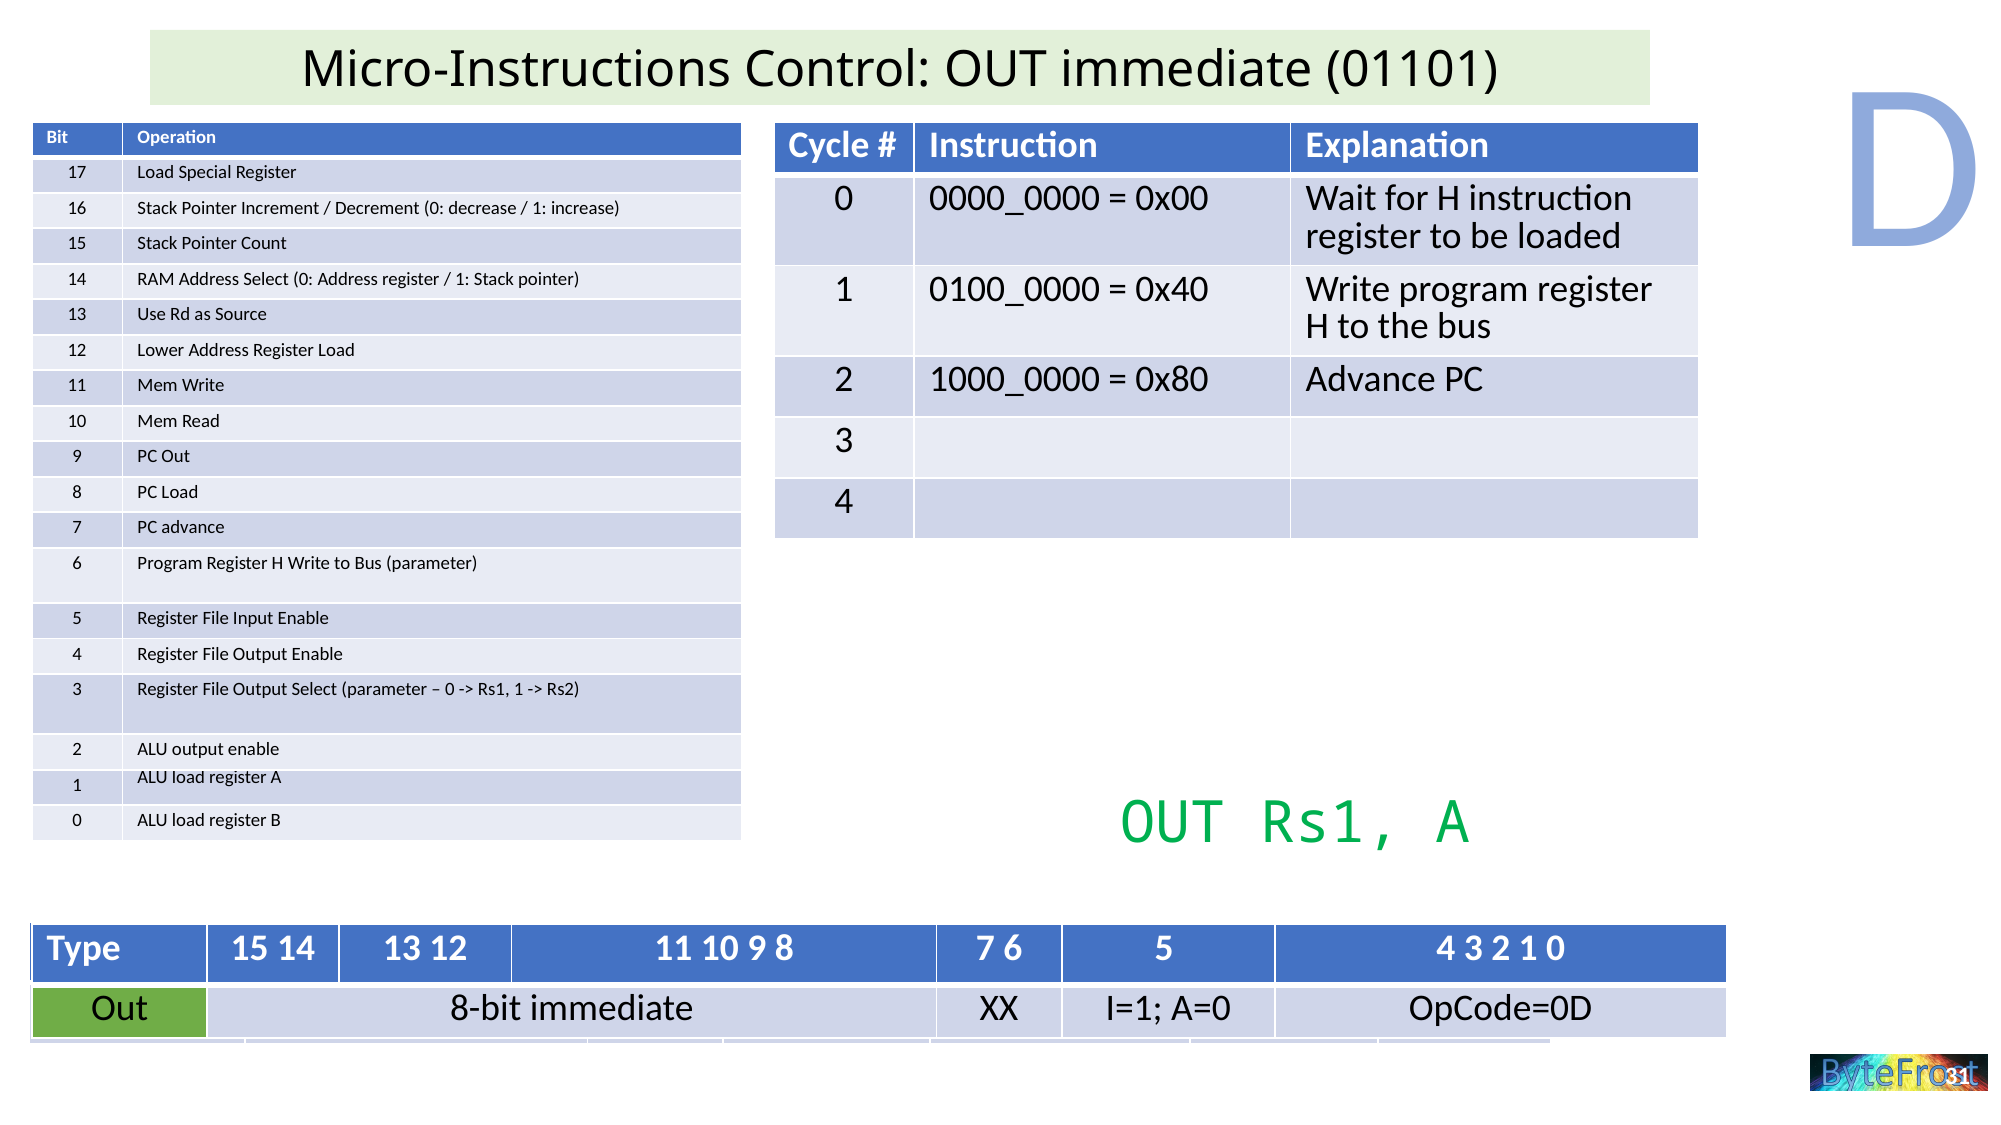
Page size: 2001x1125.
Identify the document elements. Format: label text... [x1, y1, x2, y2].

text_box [1821, 0, 1999, 303]
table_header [512, 925, 936, 982]
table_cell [30, 1038, 244, 1043]
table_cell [1379, 1039, 1550, 1043]
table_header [1063, 925, 1274, 982]
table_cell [123, 265, 741, 298]
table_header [208, 925, 338, 982]
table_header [1276, 925, 1726, 982]
table_header Cycle # [775, 123, 913, 172]
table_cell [33, 407, 122, 440]
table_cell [775, 479, 913, 538]
table_cell Wait for H instruction register to be loaded [1291, 178, 1698, 265]
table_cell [123, 478, 741, 511]
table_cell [1291, 357, 1698, 416]
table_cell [33, 639, 122, 673]
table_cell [33, 442, 122, 476]
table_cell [123, 407, 741, 440]
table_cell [931, 1039, 1189, 1043]
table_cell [1291, 266, 1698, 355]
picture [1810, 1054, 1988, 1091]
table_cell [123, 442, 741, 476]
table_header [33, 925, 206, 982]
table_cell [123, 604, 741, 638]
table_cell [123, 300, 741, 334]
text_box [1535, 1044, 1986, 1105]
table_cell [123, 675, 741, 733]
table_header Explanation [1291, 123, 1698, 172]
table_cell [33, 371, 122, 405]
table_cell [33, 604, 122, 638]
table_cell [123, 639, 741, 673]
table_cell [33, 160, 122, 192]
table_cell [33, 988, 206, 1037]
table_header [123, 123, 741, 155]
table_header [937, 925, 1061, 982]
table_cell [123, 194, 741, 227]
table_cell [123, 513, 741, 547]
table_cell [123, 735, 741, 769]
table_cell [1291, 418, 1698, 477]
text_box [1070, 776, 1486, 862]
table_header Instruction [915, 123, 1290, 172]
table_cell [33, 771, 122, 804]
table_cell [123, 371, 741, 405]
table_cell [915, 266, 1290, 355]
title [150, 29, 1650, 105]
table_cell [123, 336, 741, 369]
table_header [33, 123, 122, 155]
table_cell 0 [775, 178, 913, 265]
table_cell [1063, 988, 1274, 1037]
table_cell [123, 160, 741, 192]
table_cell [915, 418, 1290, 477]
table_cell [123, 771, 741, 804]
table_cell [33, 229, 122, 263]
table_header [340, 925, 511, 982]
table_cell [33, 735, 122, 769]
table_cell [33, 194, 122, 227]
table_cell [1291, 479, 1698, 538]
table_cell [123, 806, 741, 840]
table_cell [33, 675, 122, 733]
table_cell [33, 478, 122, 511]
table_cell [915, 479, 1290, 538]
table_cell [33, 265, 122, 298]
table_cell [246, 1039, 587, 1043]
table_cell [775, 357, 913, 416]
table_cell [33, 806, 122, 840]
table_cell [123, 229, 741, 263]
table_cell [1276, 988, 1726, 1037]
table_cell 0000_0000 = 0x00 [915, 178, 1290, 265]
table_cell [123, 549, 741, 602]
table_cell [208, 988, 936, 1037]
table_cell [33, 300, 122, 334]
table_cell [33, 549, 122, 602]
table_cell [915, 357, 1290, 416]
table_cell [937, 988, 1061, 1037]
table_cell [33, 336, 122, 369]
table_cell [775, 418, 913, 477]
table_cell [33, 513, 122, 547]
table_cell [1191, 1039, 1377, 1043]
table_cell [724, 1039, 929, 1043]
table_cell 1 [775, 266, 913, 355]
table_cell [588, 1039, 722, 1043]
